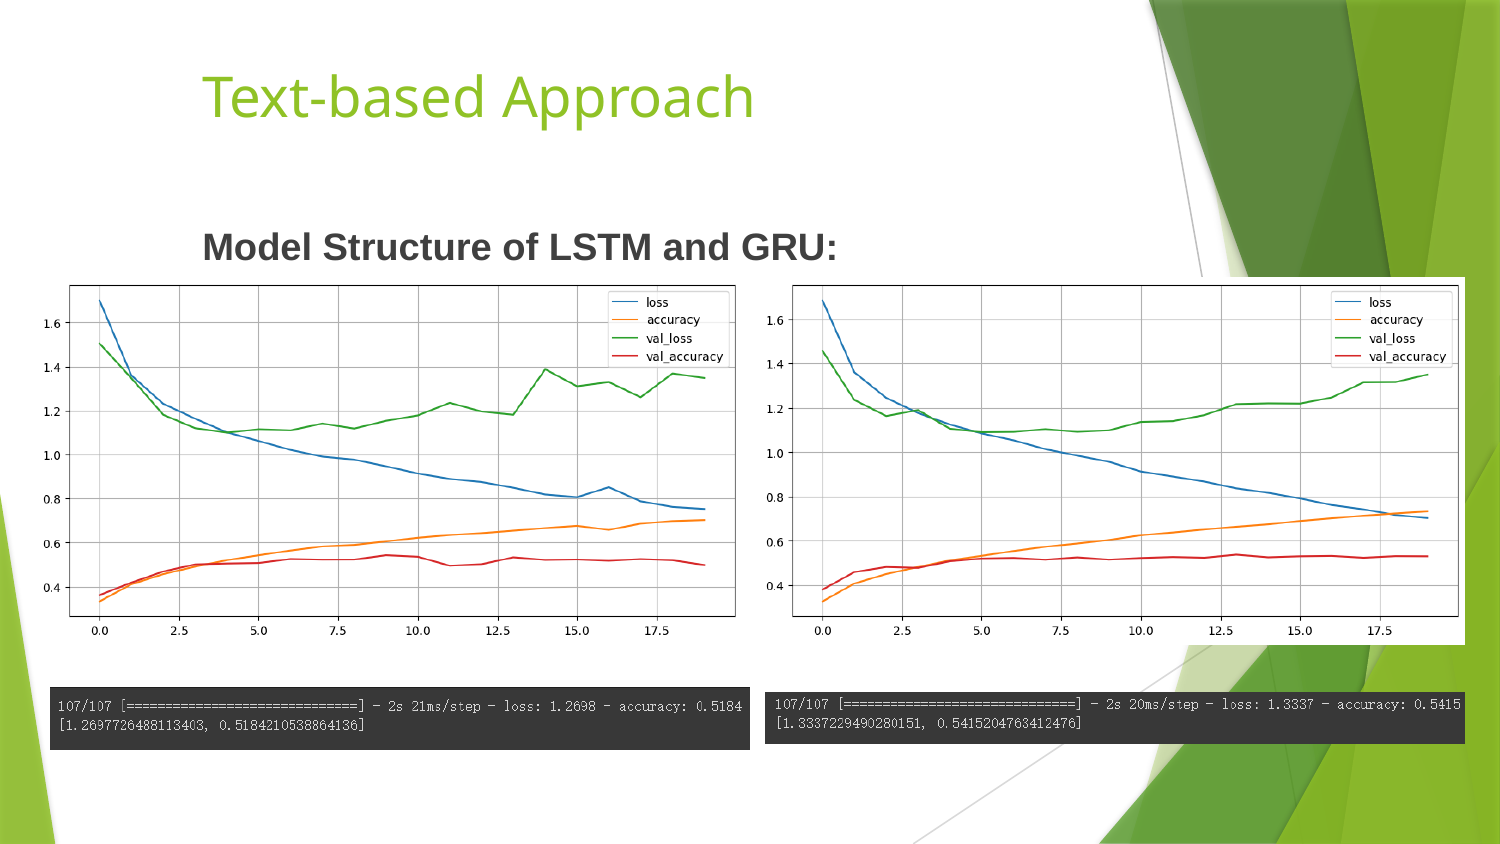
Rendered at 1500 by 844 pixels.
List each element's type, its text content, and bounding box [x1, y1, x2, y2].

picture [756, 277, 1466, 646]
picture [32, 277, 742, 646]
title Text-based Approach [187, 46, 1429, 166]
picture [764, 692, 1466, 745]
picture [49, 687, 751, 750]
list Model Structure of LSTM and GRU: [187, 185, 1487, 820]
